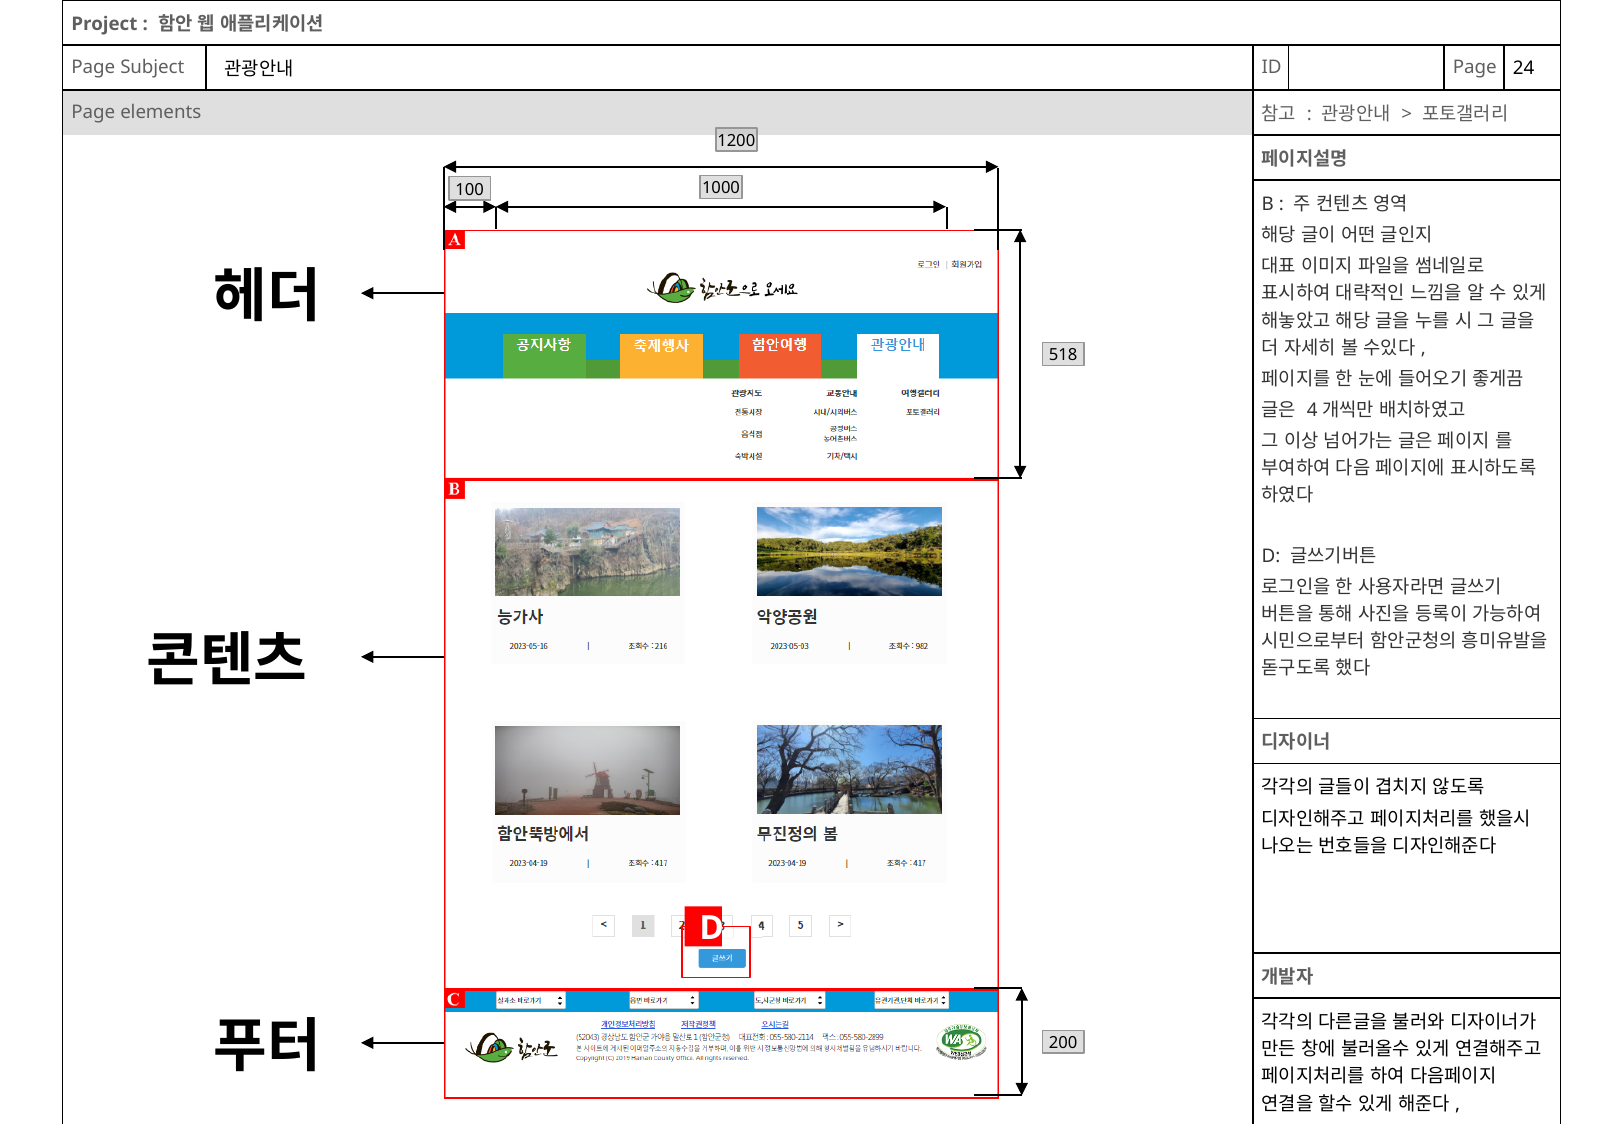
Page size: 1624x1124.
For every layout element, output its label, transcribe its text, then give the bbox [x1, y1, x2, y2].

table_header Project : 함안 웹 애플리케이션 [63, 1, 1560, 44]
table_cell Page Subject [63, 46, 205, 89]
table_cell 24 [1505, 46, 1560, 89]
table_cell 디자이너 [1254, 719, 1560, 763]
table_cell B : 주 컨텐츠 영역 해당 글이 어떤 글인지 대표 이미지 파일을 썸네일로 표시하여 대략적인 느낌을 알 수 있게 해놓았고 해당 글을 누를 시 그 글을 더 자세히 볼 수있다, 페이지를 한 눈에 들어오기 좋게끔 글은 4개씩만 배치하였고 그 이상 넘어가는 글은 페이지 를 부여하여 다음 페이지에 표시하도록 하였다 D: 글쓰기버튼 로그인을 한 사용자라면 글쓰기 버튼을 통해 사진을 등록이 가능하여 시민으로부터 함안군청의 흥미유발을 돋구도록 했다 [1254, 181, 1560, 718]
table_cell 참고 : 관광안내 > 포토갤러리 [1254, 91, 1560, 134]
table_cell ID [1254, 46, 1288, 89]
table_cell 각각의 다른글을 불러와 디자이너가 만든 창에 불러올수 있게 연결해주고 페이지처리를 하여 다음페이지 연결을 할수 있게 해준다, 로그인 했을시에만 글쓰기가 가능하도록 해준다 [1254, 999, 1560, 1124]
table_cell Page [1445, 46, 1503, 89]
table_cell 페이지설명 [1254, 136, 1560, 179]
table_cell 관광안내 [207, 46, 1252, 89]
table_cell 개발자 [1254, 954, 1560, 997]
table_cell Page elements [63, 91, 1252, 135]
table_cell [63, 135, 1252, 1124]
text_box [130, 127, 1085, 1104]
table_cell [1289, 46, 1443, 89]
table_cell 각각의 글들이 겹치지 않도록 디자인해주고 페이지처리를 했을시 나오는 번호들을 디자인해준다 [1254, 764, 1560, 952]
